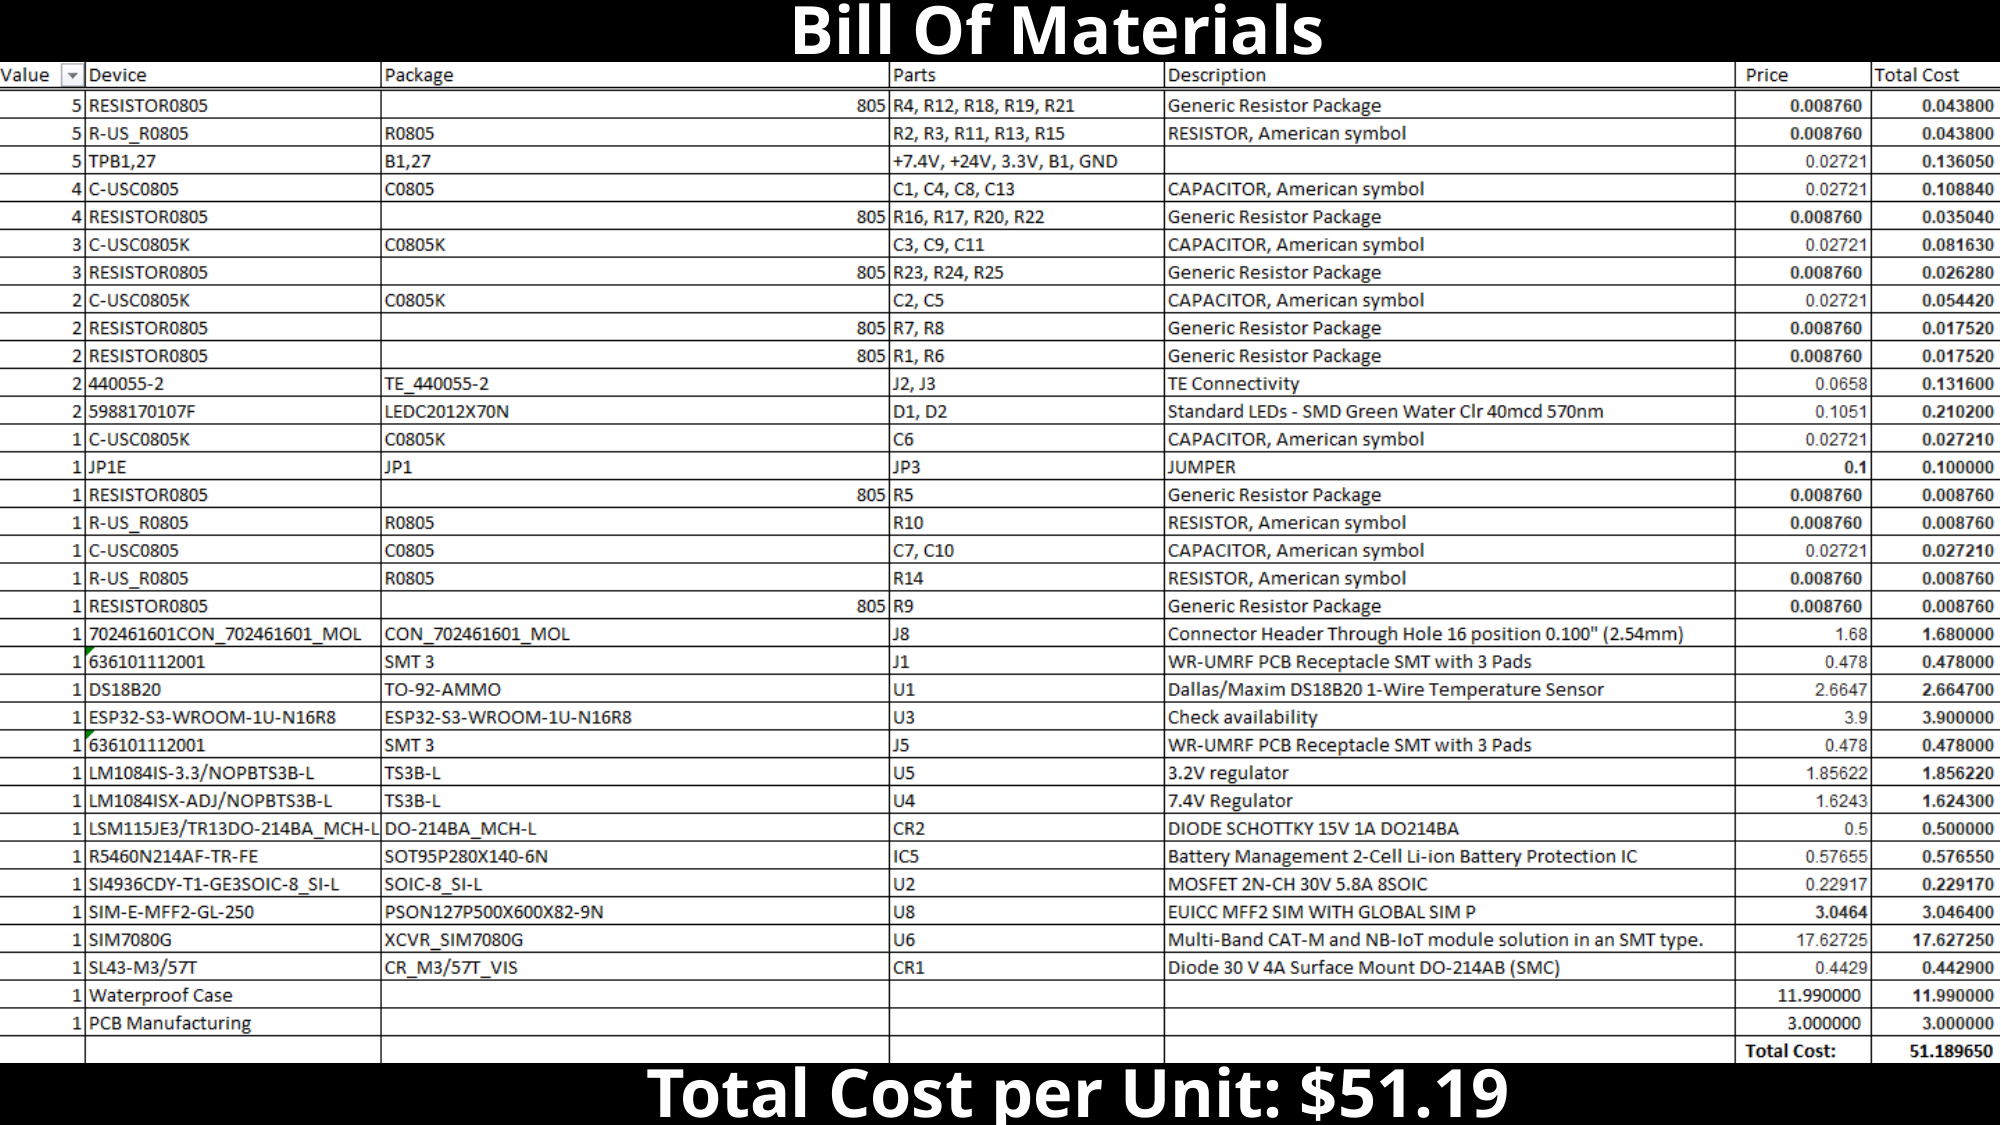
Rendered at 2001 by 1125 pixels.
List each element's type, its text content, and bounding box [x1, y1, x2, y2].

text_box Bill Of Materials [774, 0, 1732, 62]
picture [0, 62, 2000, 1063]
text_box Total Cost per Unit: $51.19 [631, 1063, 1588, 1125]
